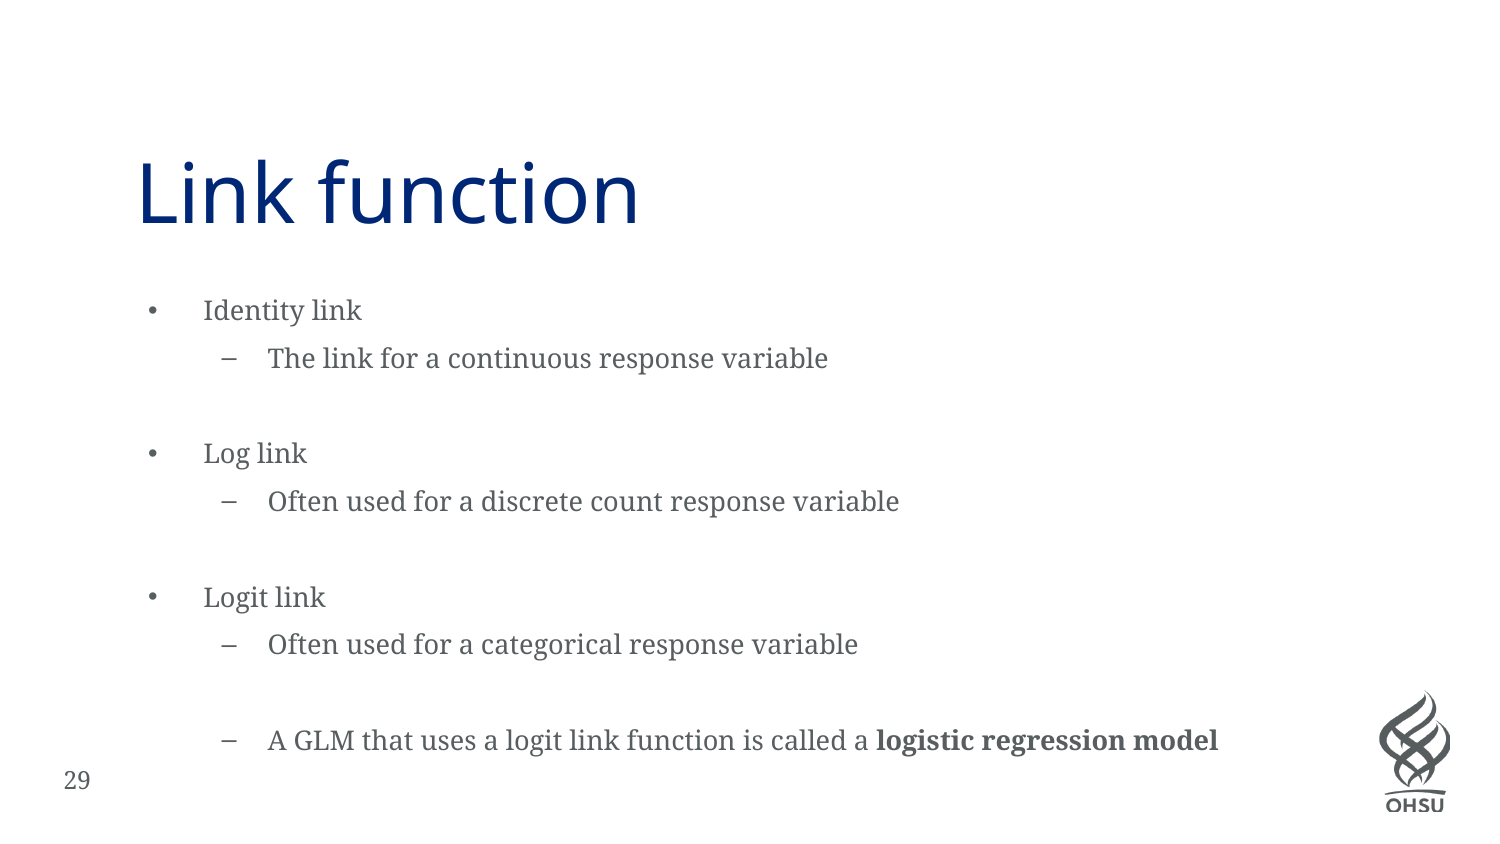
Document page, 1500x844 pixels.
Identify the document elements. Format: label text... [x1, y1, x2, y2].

title Link function [120, 120, 1356, 261]
